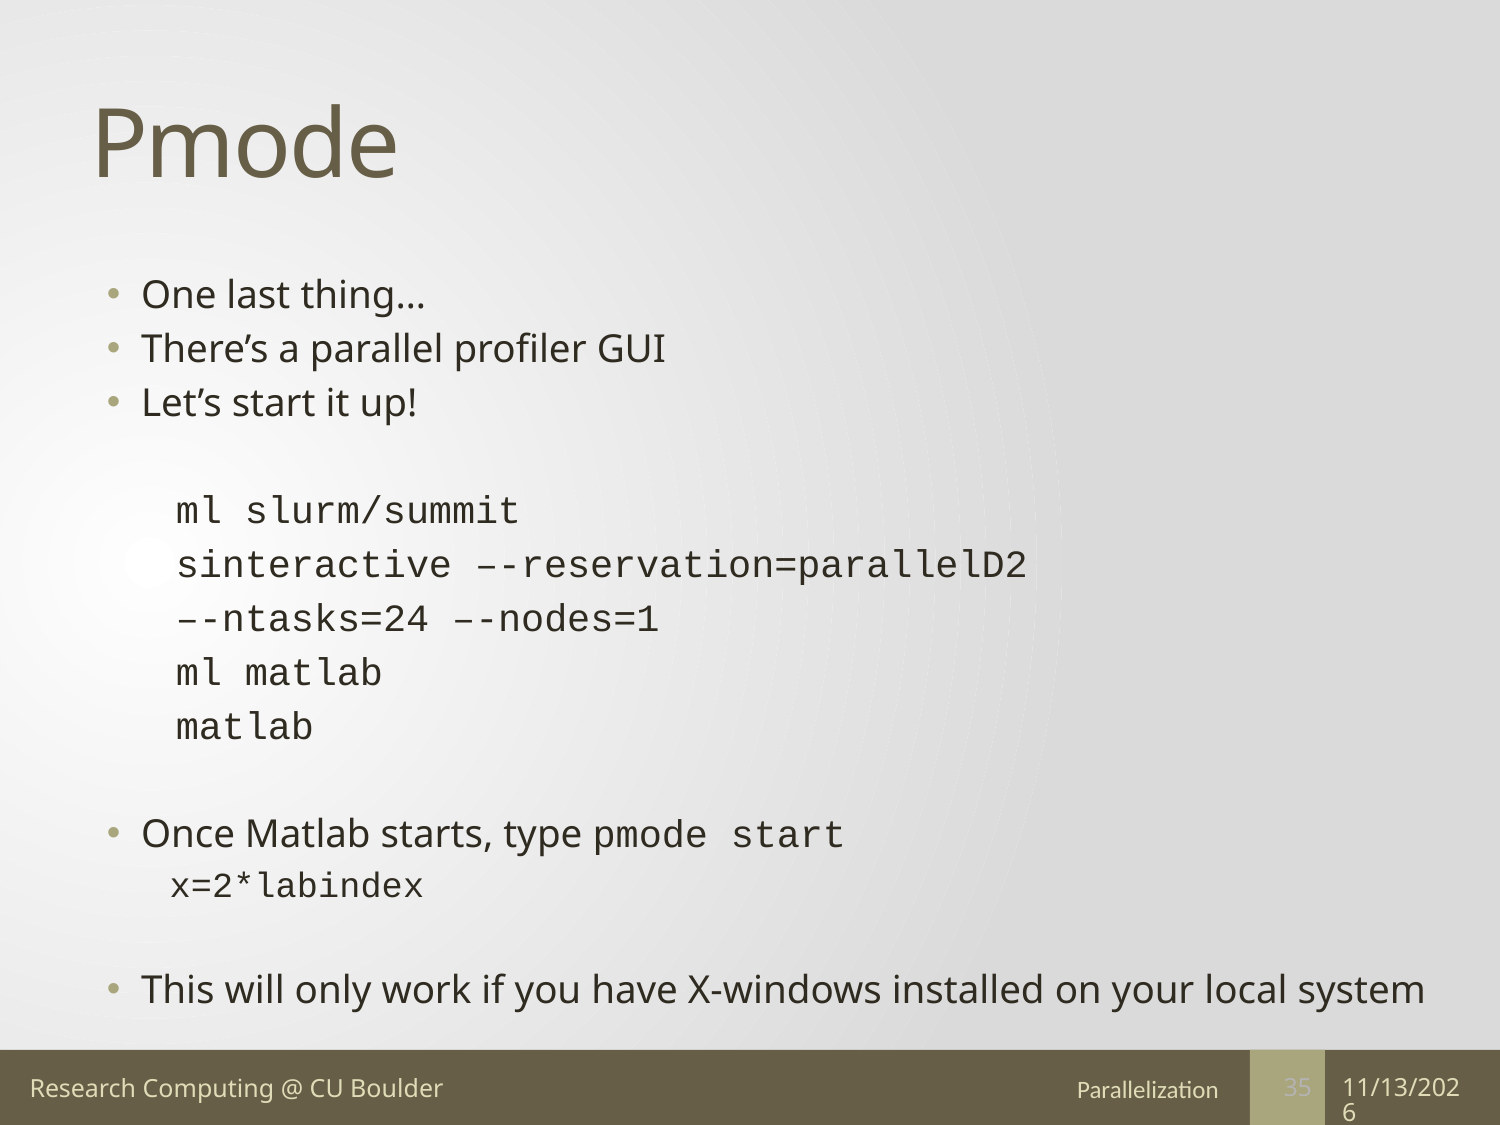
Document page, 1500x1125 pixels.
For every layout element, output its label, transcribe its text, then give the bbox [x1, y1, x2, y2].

list One last thing… There’s a parallel profiler GUI Let’s start it up! ml slurm/summit sinteractive –-reservation=parallelD2 –-ntasks=24 –-nodes=1 ml matlab matlab Once Matlab starts, type pmode start x=2*labindex This will only work if you have X-windows installed on your local system [75, 262, 1447, 1032]
footer Parallelization [410, 1058, 1235, 1119]
title Pmode [75, 45, 1419, 233]
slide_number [1327, 1058, 1490, 1119]
slide_number 35 [1264, 1065, 1328, 1111]
